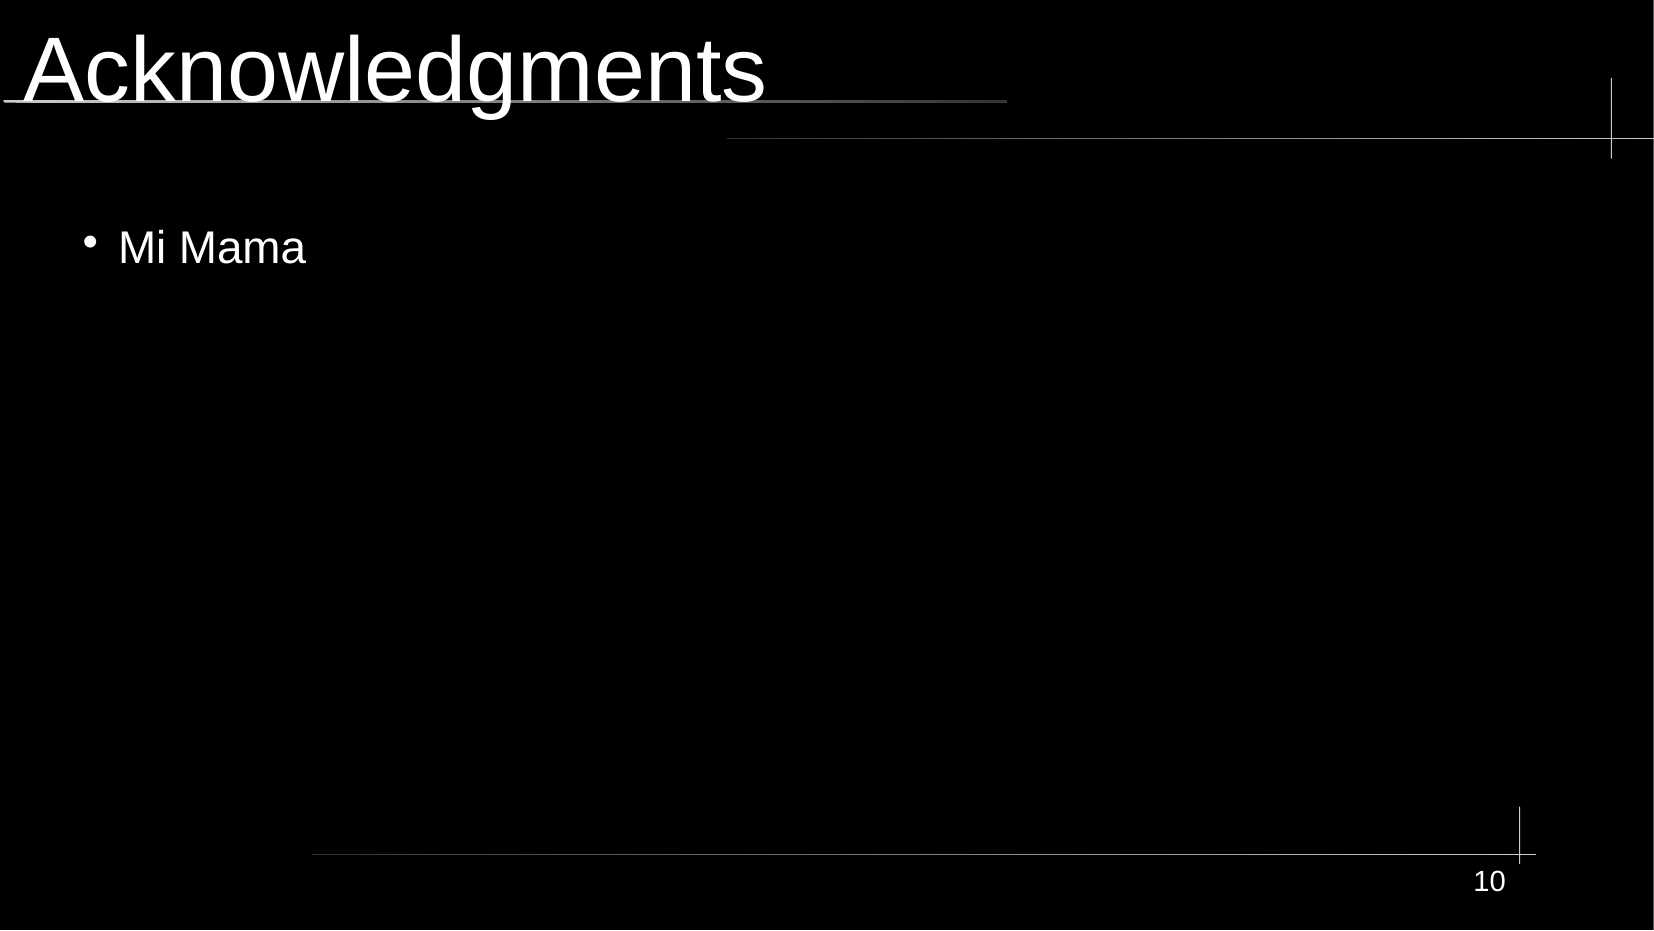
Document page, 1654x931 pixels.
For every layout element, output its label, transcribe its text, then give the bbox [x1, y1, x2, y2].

list Mi Mama [82, 217, 1571, 757]
slide_number 10 [1240, 862, 1506, 930]
title Acknowledgments [23, 11, 1589, 118]
